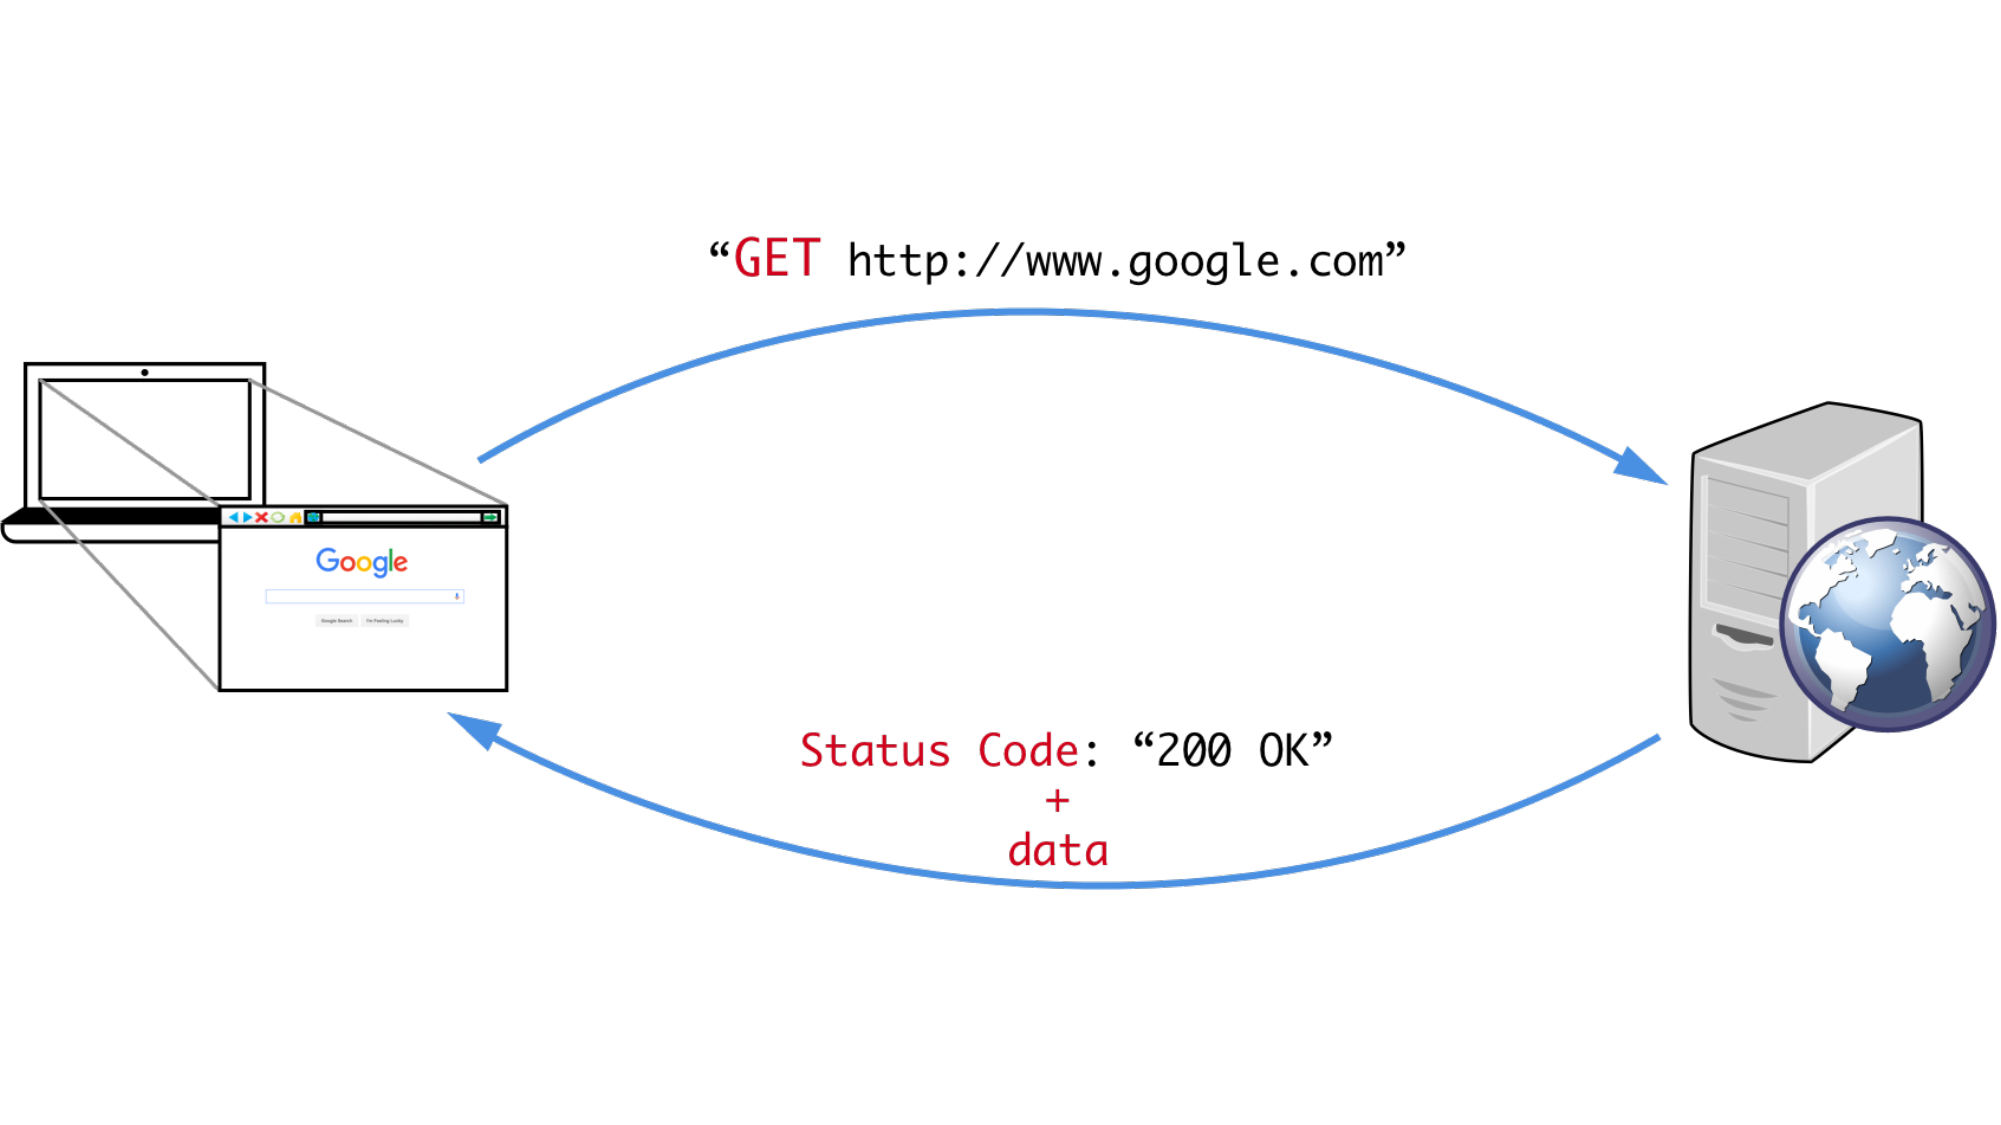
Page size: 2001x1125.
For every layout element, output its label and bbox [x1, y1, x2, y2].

picture [0, 233, 2000, 890]
